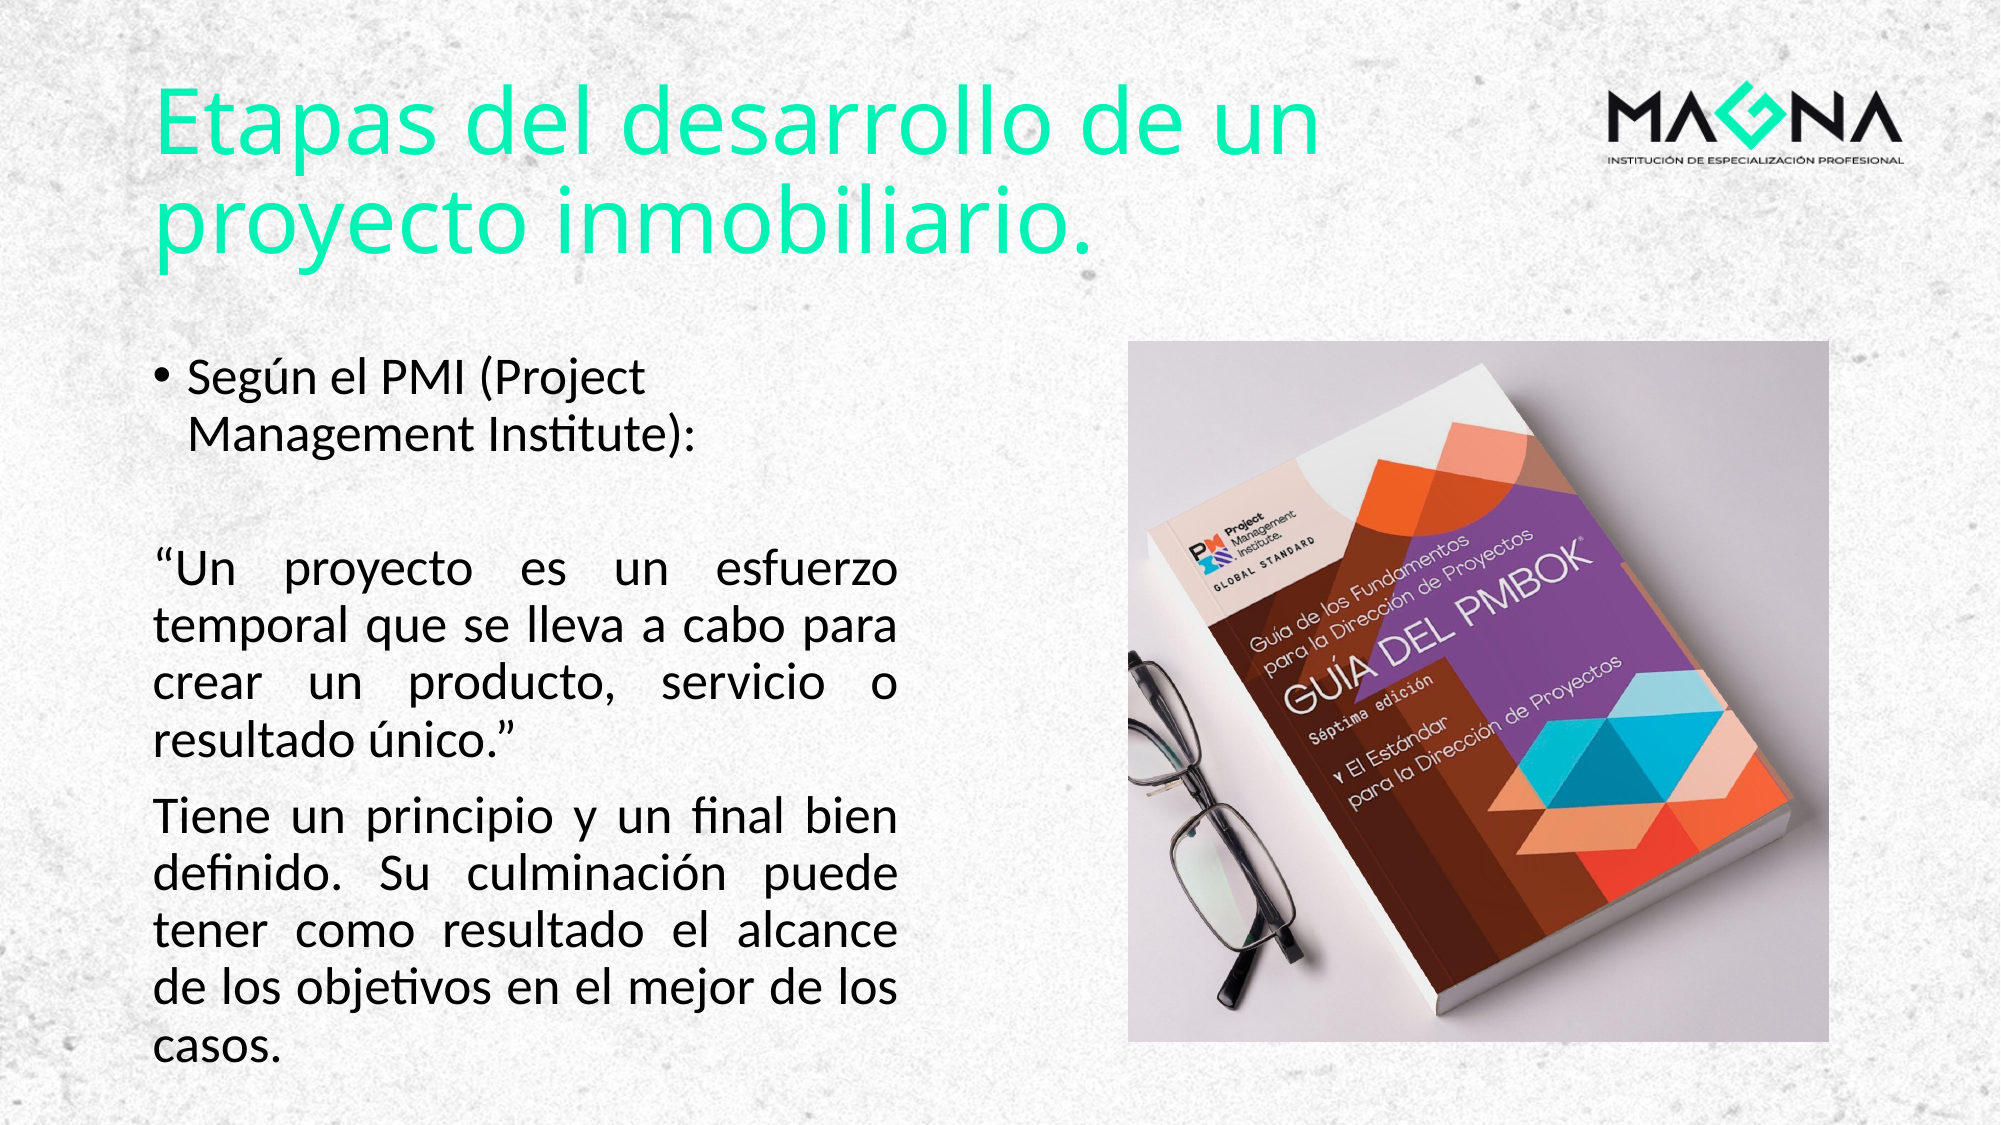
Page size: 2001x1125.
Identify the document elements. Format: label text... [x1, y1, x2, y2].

picture [0, 0, 2001, 1125]
list Según el PMI (Project Management Institute): “Un proyecto es un esfuerzo temporal que se lleva a cabo para crear un producto, servicio o resultado único.” Tiene un principio y un final bien definido. Su culminación puede tener como resultado el alcance de los objetivos en el mejor de los casos. [137, 341, 914, 1083]
title Etapas del desarrollo de un proyecto inmobiliario. [137, 59, 1547, 289]
